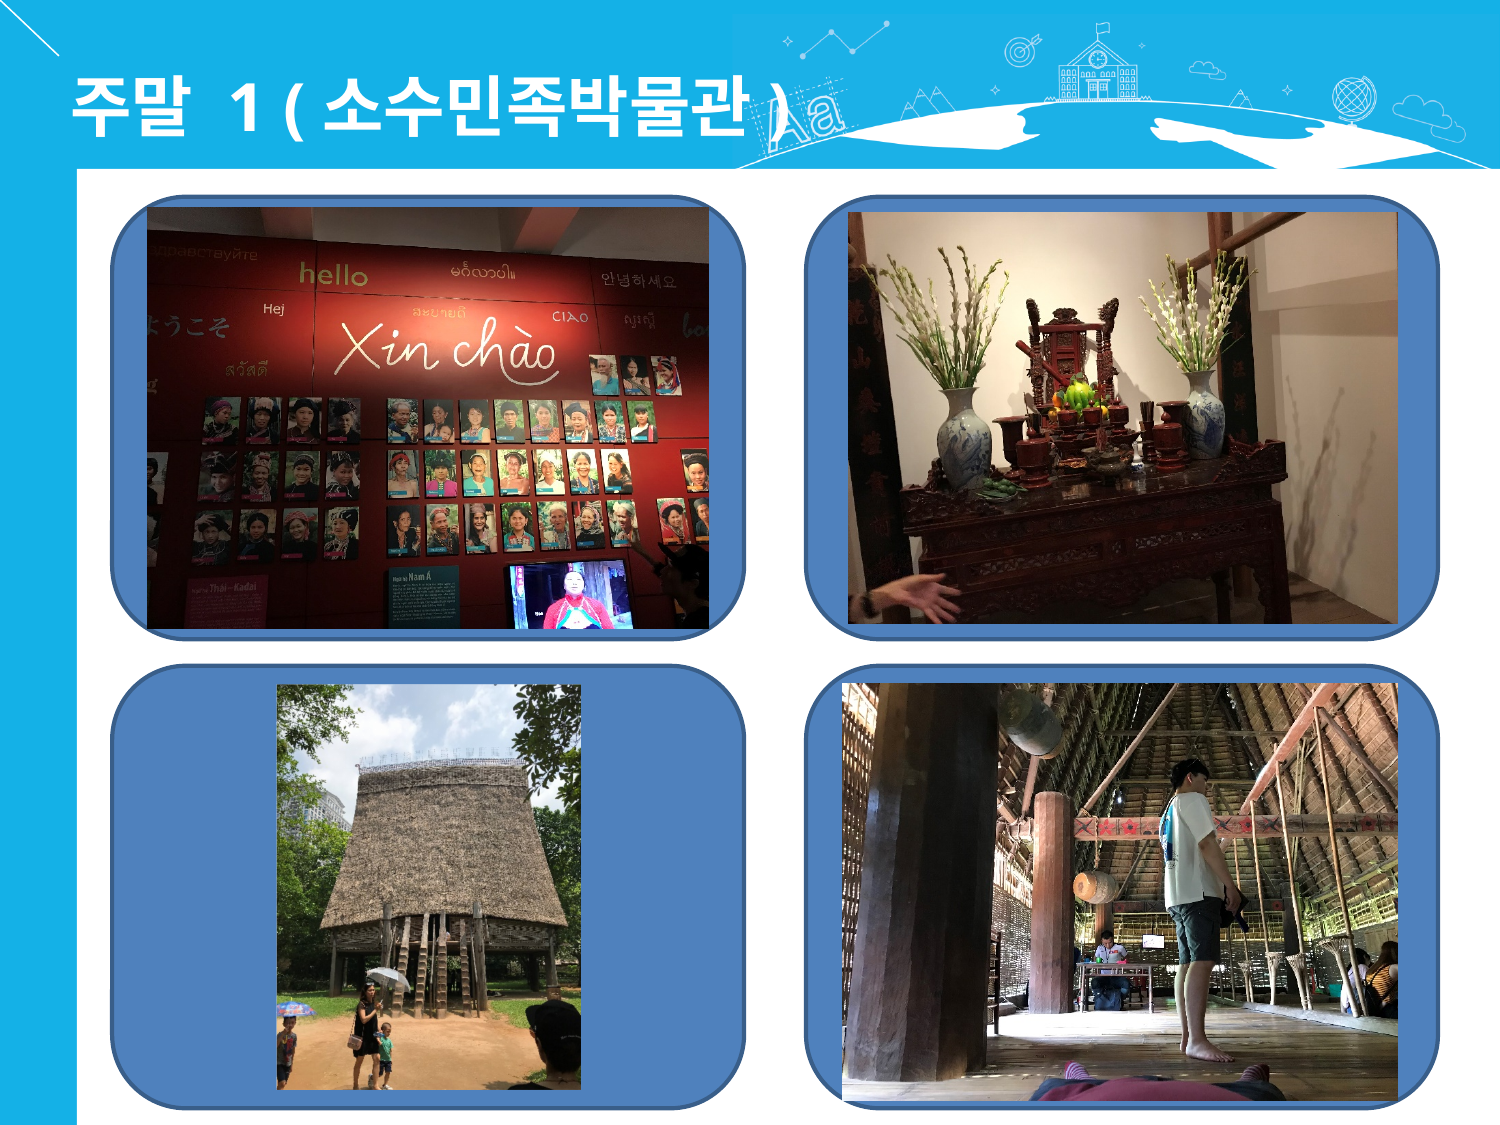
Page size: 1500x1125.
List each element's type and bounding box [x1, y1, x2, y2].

picture [147, 207, 709, 629]
picture [841, 683, 1398, 1101]
picture [225, 734, 631, 1040]
text_box [0, 0, 1500, 1125]
picture [847, 211, 1398, 625]
text_box [0, 0, 60, 57]
